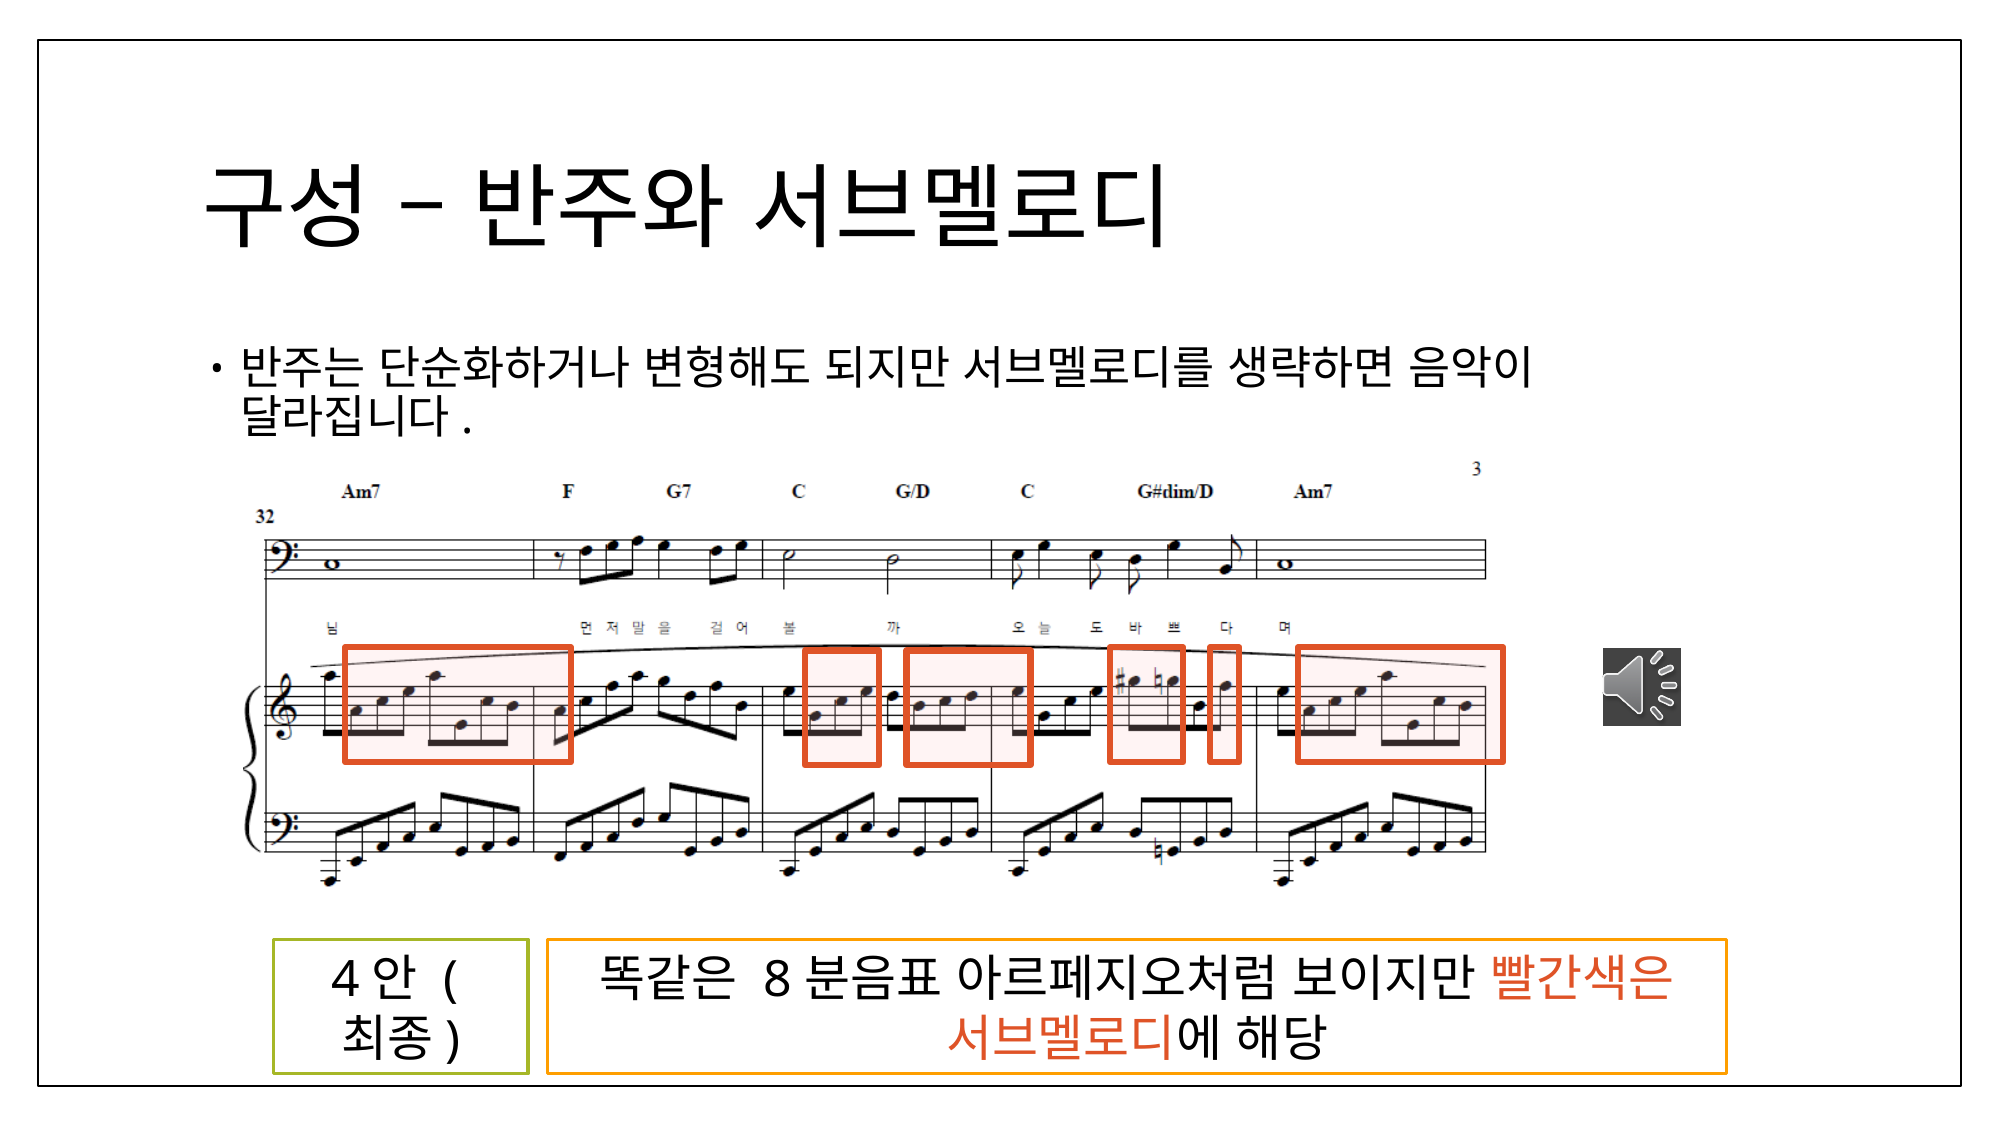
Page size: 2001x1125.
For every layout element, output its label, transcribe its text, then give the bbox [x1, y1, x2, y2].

text_box 4안 (최종) [272, 938, 530, 1075]
list 반주는 단순화하거나 변형해도 되지만 서브멜로디를 생략하면 음악이 달라집니다. [187, 337, 1808, 1000]
picture [243, 448, 1491, 890]
title 구성 – 반주와 서브멜로디 [187, 99, 1808, 323]
text_box [1495, 646, 1505, 764]
text_box 똑같은 8분음표 아르페지오처럼 보이지만 빨간색은 서브멜로디에 해당 [546, 938, 1728, 1075]
picture [1601, 647, 1683, 728]
